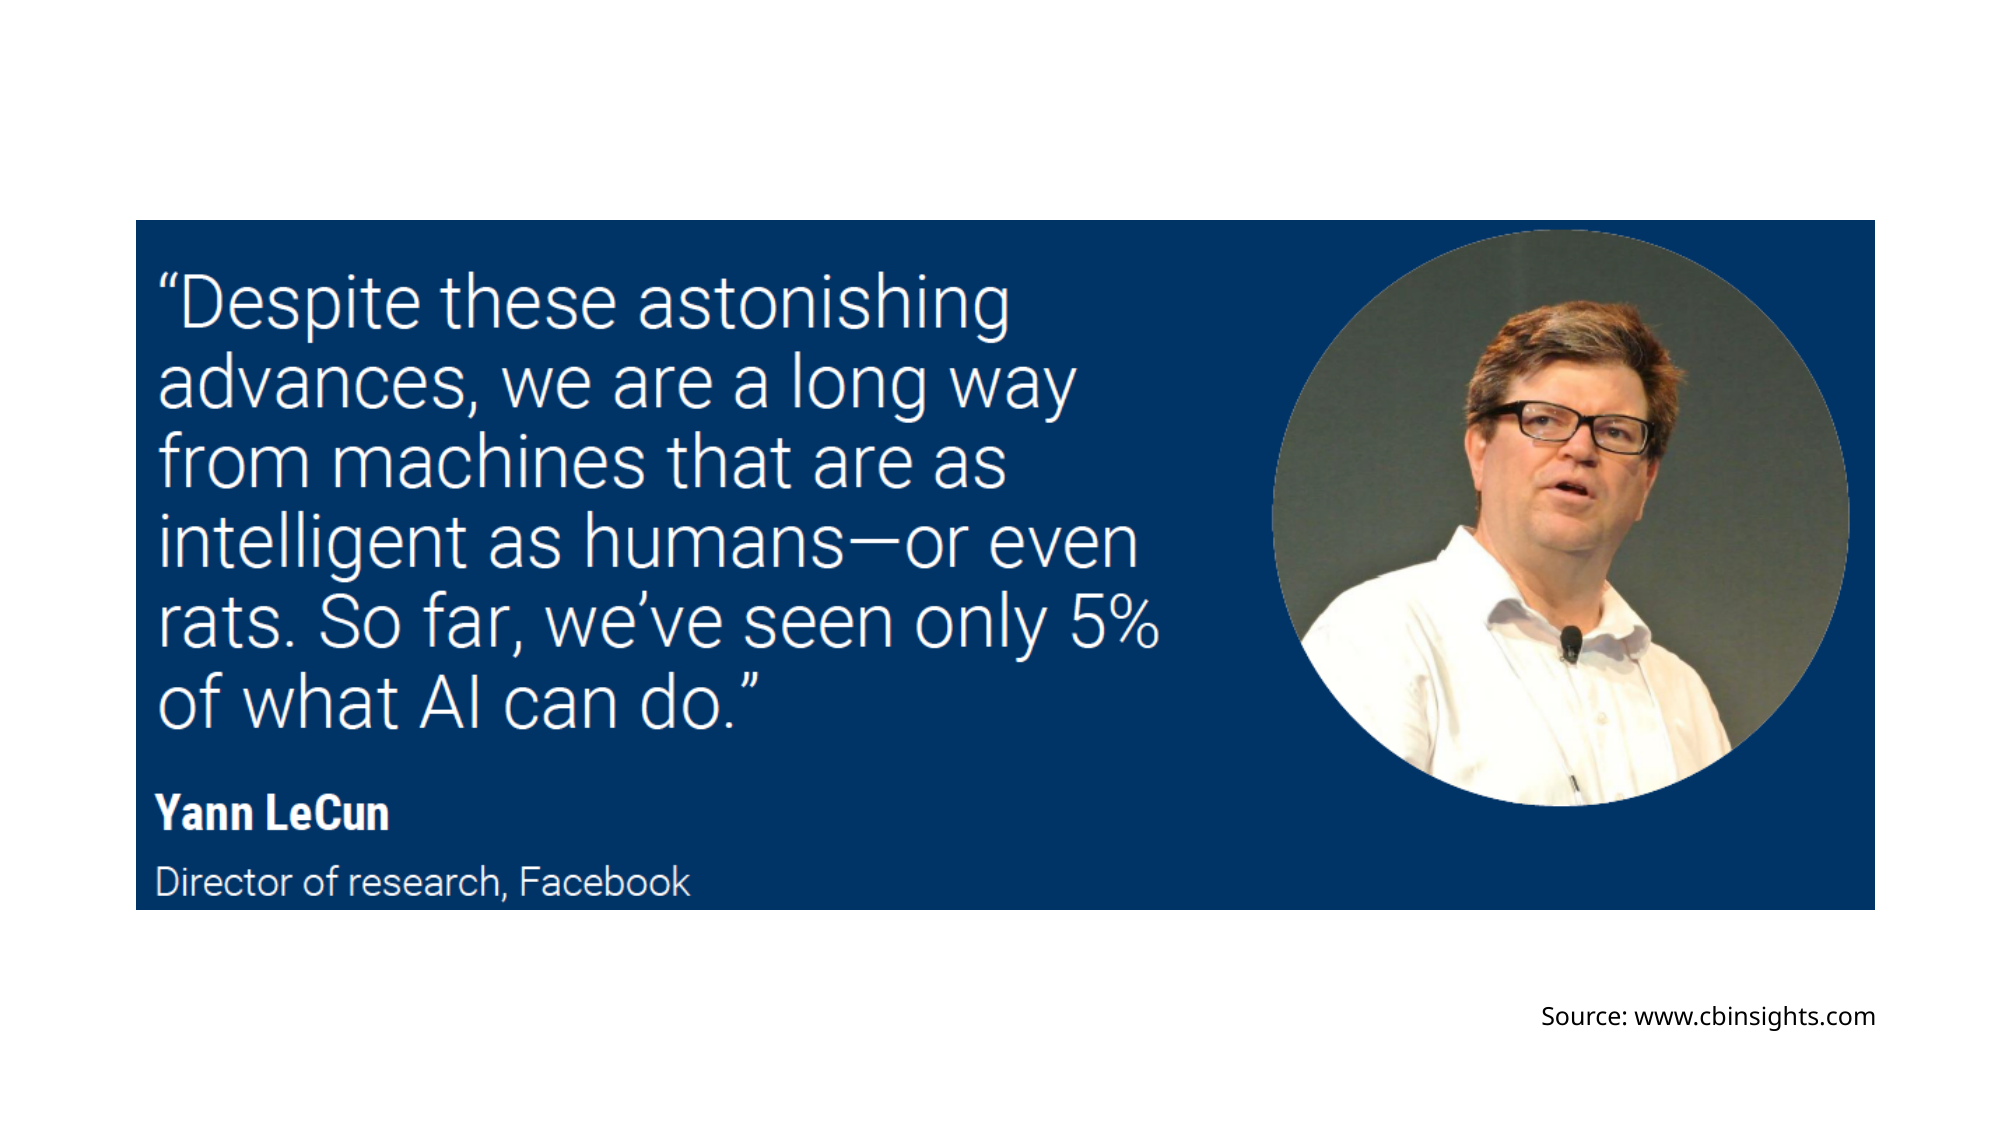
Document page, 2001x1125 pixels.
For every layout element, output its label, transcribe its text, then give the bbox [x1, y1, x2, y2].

text_box Source: www.cbinsights.com [1526, 992, 1892, 1038]
picture [137, 220, 1874, 909]
